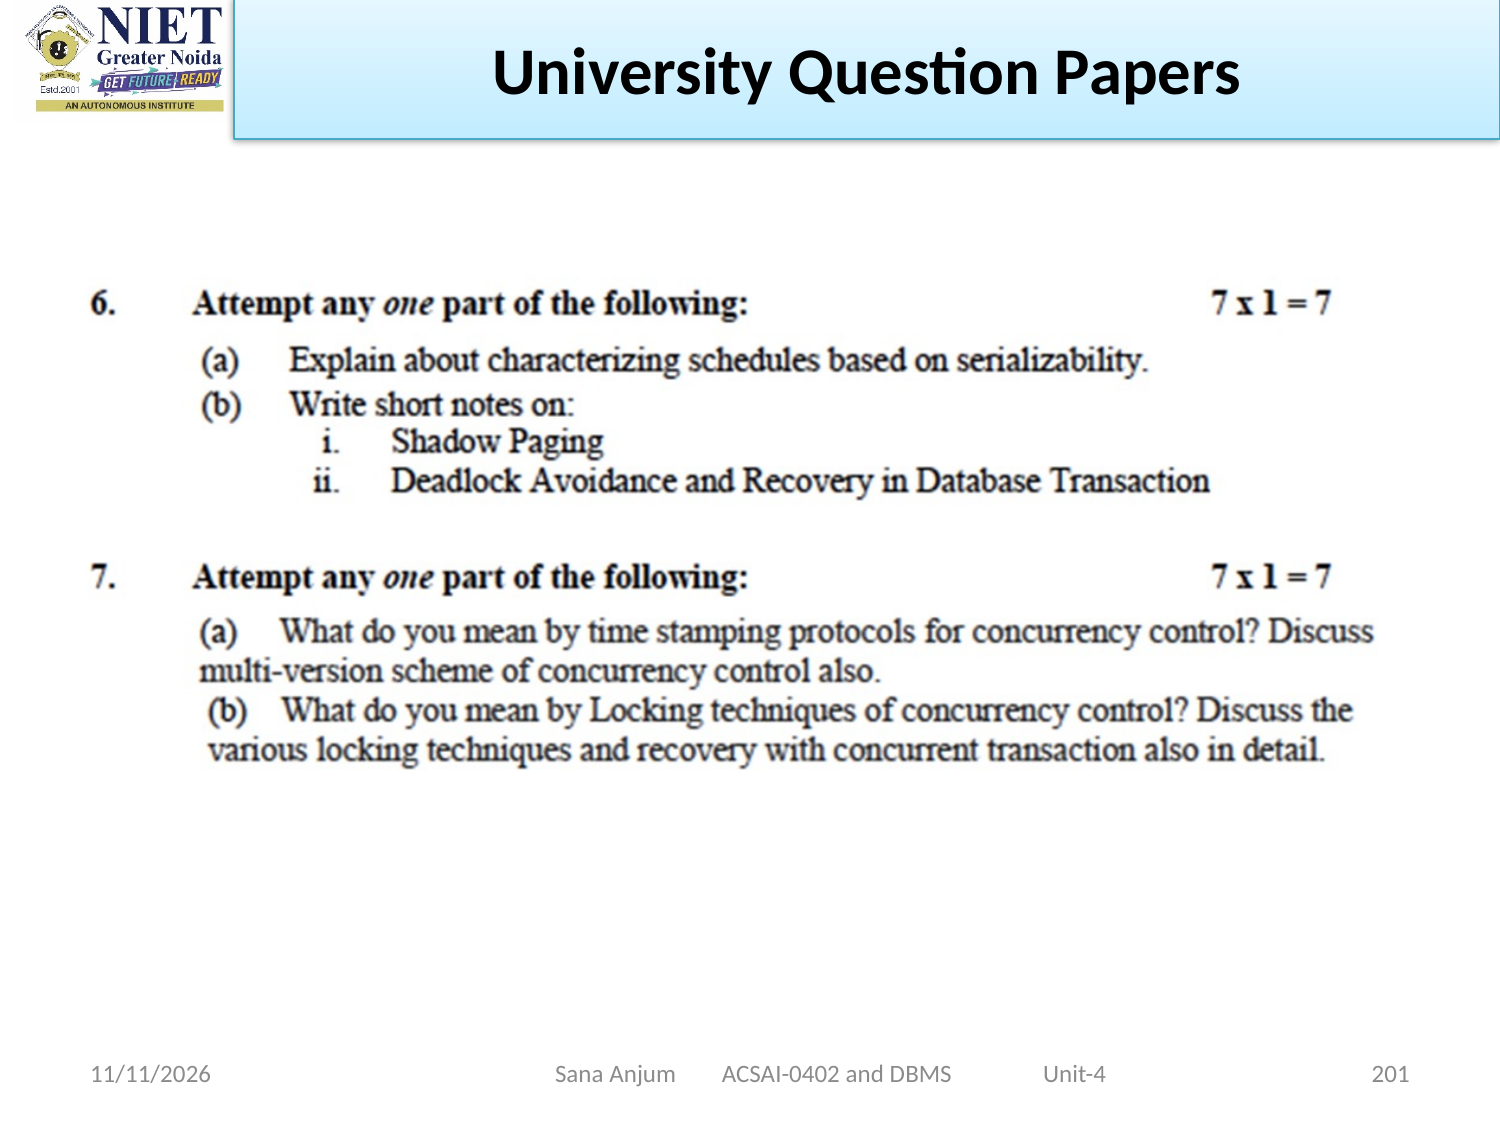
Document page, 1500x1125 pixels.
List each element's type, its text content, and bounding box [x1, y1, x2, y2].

title University Question Papers [233, 0, 1500, 140]
footer Sana Anjum ACSAI-0402 and DBMS Unit-4 [512, 1042, 1074, 1103]
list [49, 257, 1479, 868]
picture [10, 0, 237, 123]
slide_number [75, 1042, 425, 1103]
slide_number 201 [1074, 1042, 1425, 1103]
